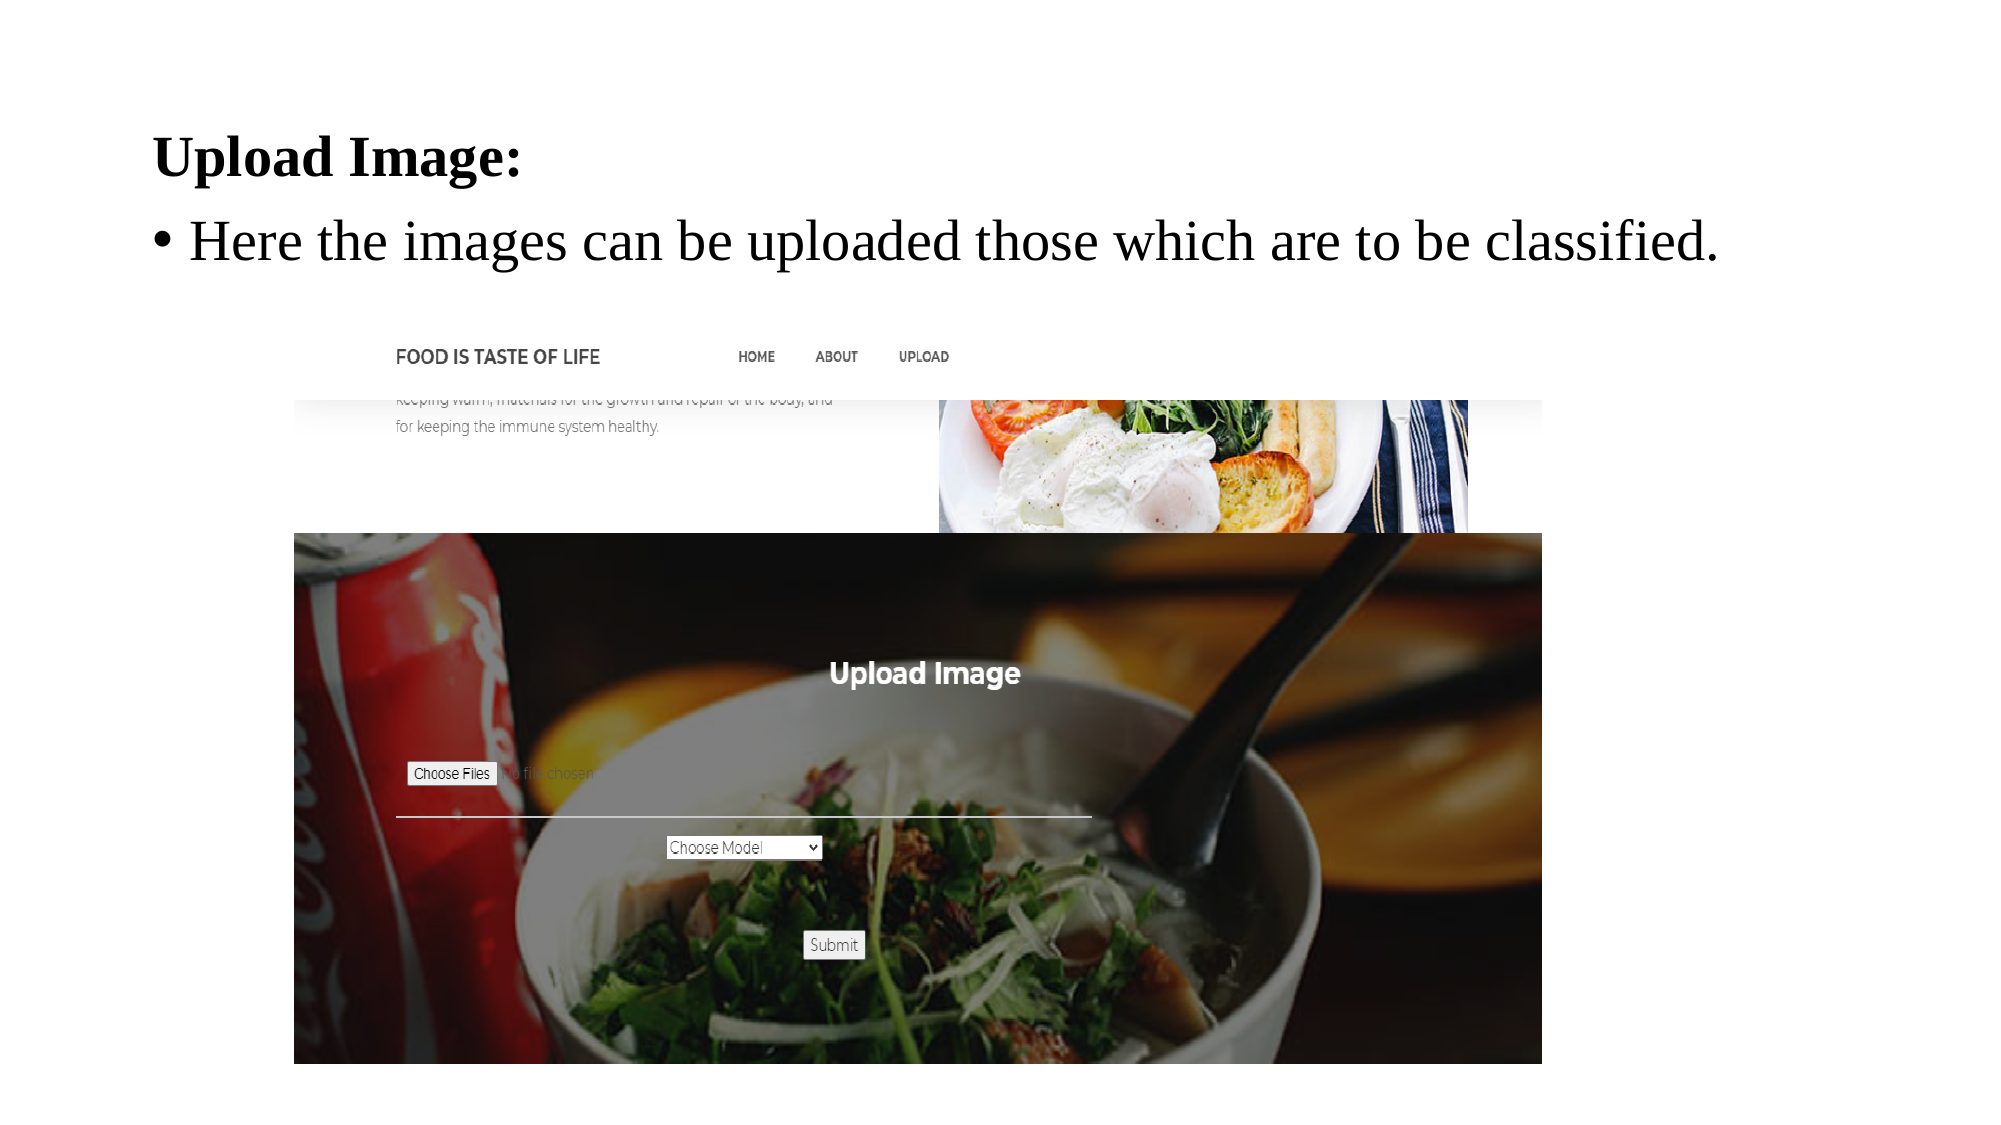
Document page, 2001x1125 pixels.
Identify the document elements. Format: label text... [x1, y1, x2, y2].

list Upload Image: Here the images can be uploaded those which are to be classified. [137, 119, 1863, 1014]
picture [294, 317, 1542, 1064]
